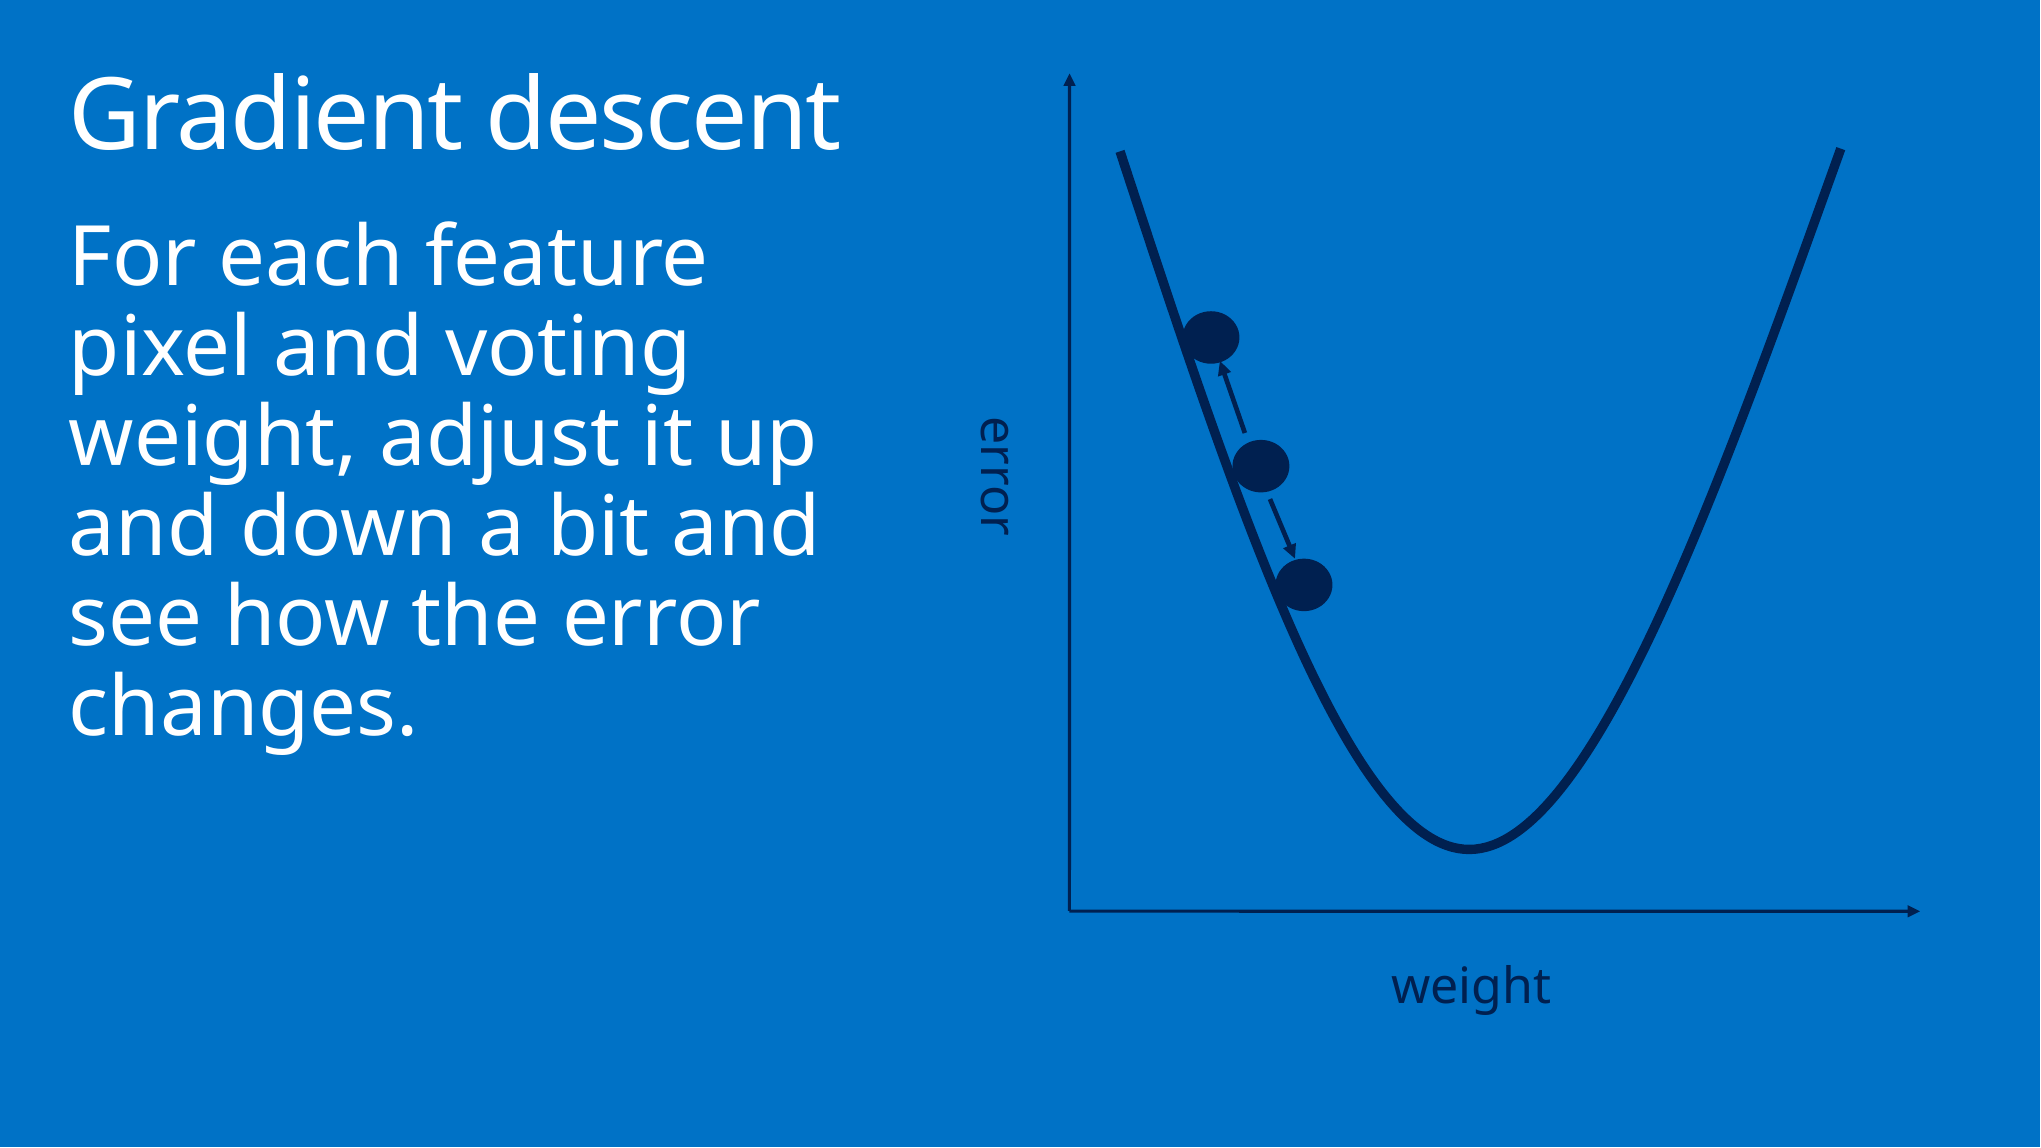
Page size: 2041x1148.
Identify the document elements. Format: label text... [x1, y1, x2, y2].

text_box [1218, 361, 1246, 434]
text_box [1269, 498, 1296, 559]
text_box [1069, 905, 1920, 918]
text_box Gradient descent [45, 48, 1996, 199]
text_box For each feature pixel and voting weight, adjust it up and down a bit and see how the error changes. [45, 198, 865, 684]
text_box [1063, 73, 1076, 911]
text_box weight [1361, 936, 1590, 1039]
text_box [1118, 147, 1843, 852]
text_box [1230, 437, 1292, 495]
text_box error [946, 386, 1049, 568]
text_box [1180, 309, 1242, 366]
text_box [1273, 556, 1335, 614]
